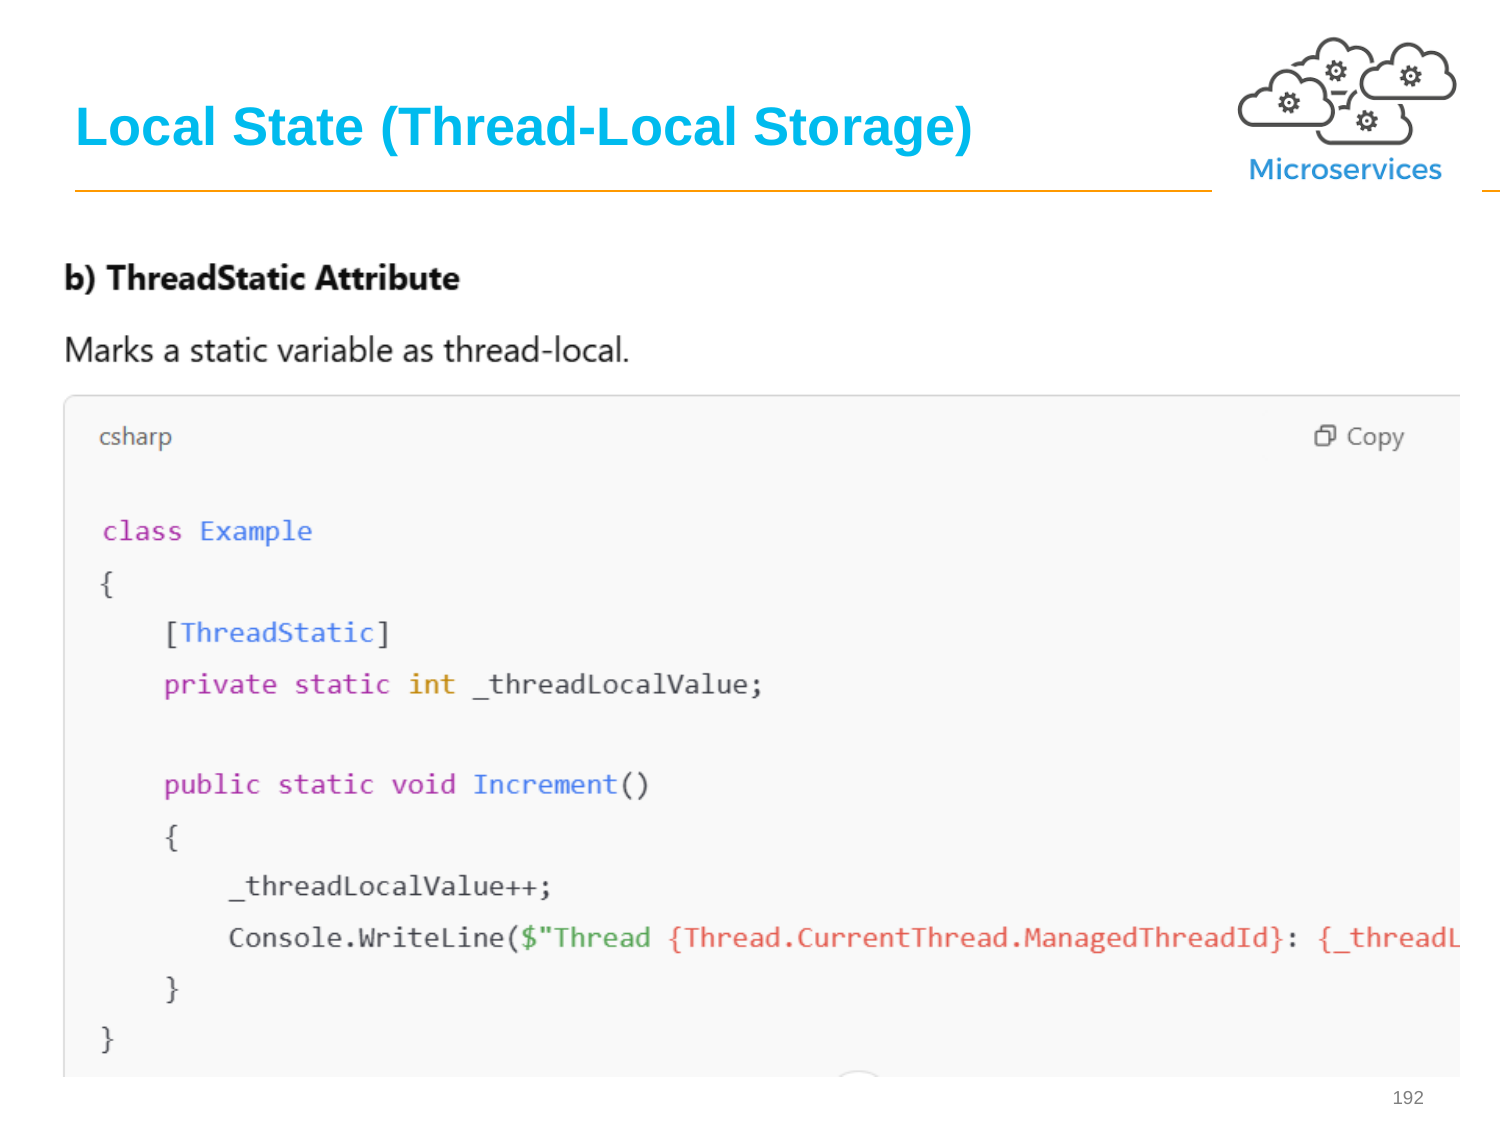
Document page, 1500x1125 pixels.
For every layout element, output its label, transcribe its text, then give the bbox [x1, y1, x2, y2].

title Local State (Thread-Local Storage) [75, 27, 1422, 157]
picture [40, 237, 1460, 1077]
picture [1212, 1, 1482, 203]
